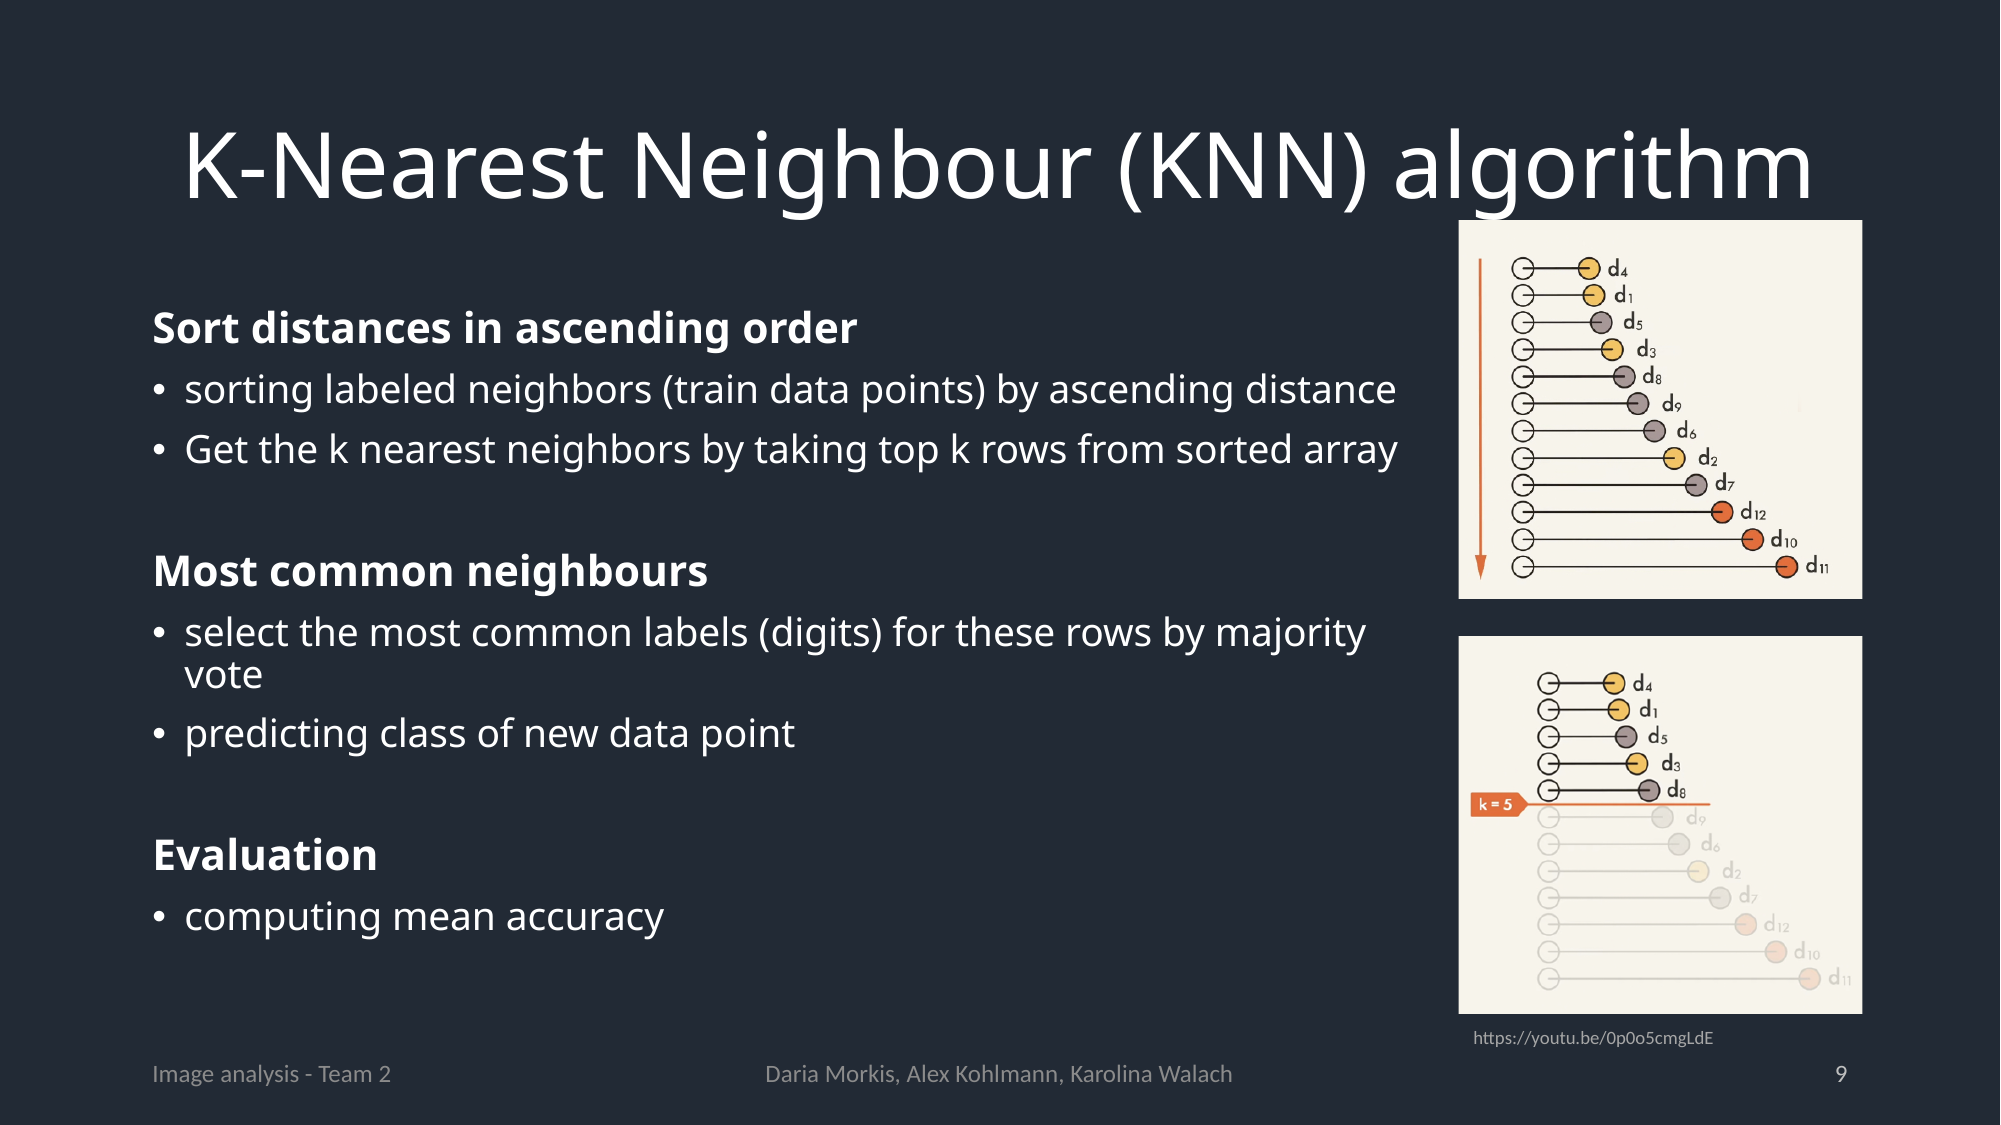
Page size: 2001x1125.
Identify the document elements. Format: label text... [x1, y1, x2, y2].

text_box [483, 118, 514, 179]
picture [1458, 220, 1863, 599]
text_box https://youtu.be/0p0o5cmgLdE [1458, 1018, 1809, 1056]
slide_number 9 [1412, 1042, 1863, 1103]
footer Daria Morkis, Alex Kohlmann, Karolina Walach [662, 1042, 1338, 1103]
title K-Nearest Neighbour (KNN) algorithm [137, 59, 1863, 278]
picture [1458, 635, 1863, 1014]
slide_number Image analysis - Team 2 [137, 1042, 588, 1103]
list Sort distances in ascending order sorting labeled neighbors (train data points) by ascending distance Get the k nearest neighbors by taking top k rows from sorted array Most common neighbours select the most common labels (digits) for these rows by majority vote predicting class of new data point Evaluation computing mean accuracy [137, 299, 1428, 1014]
